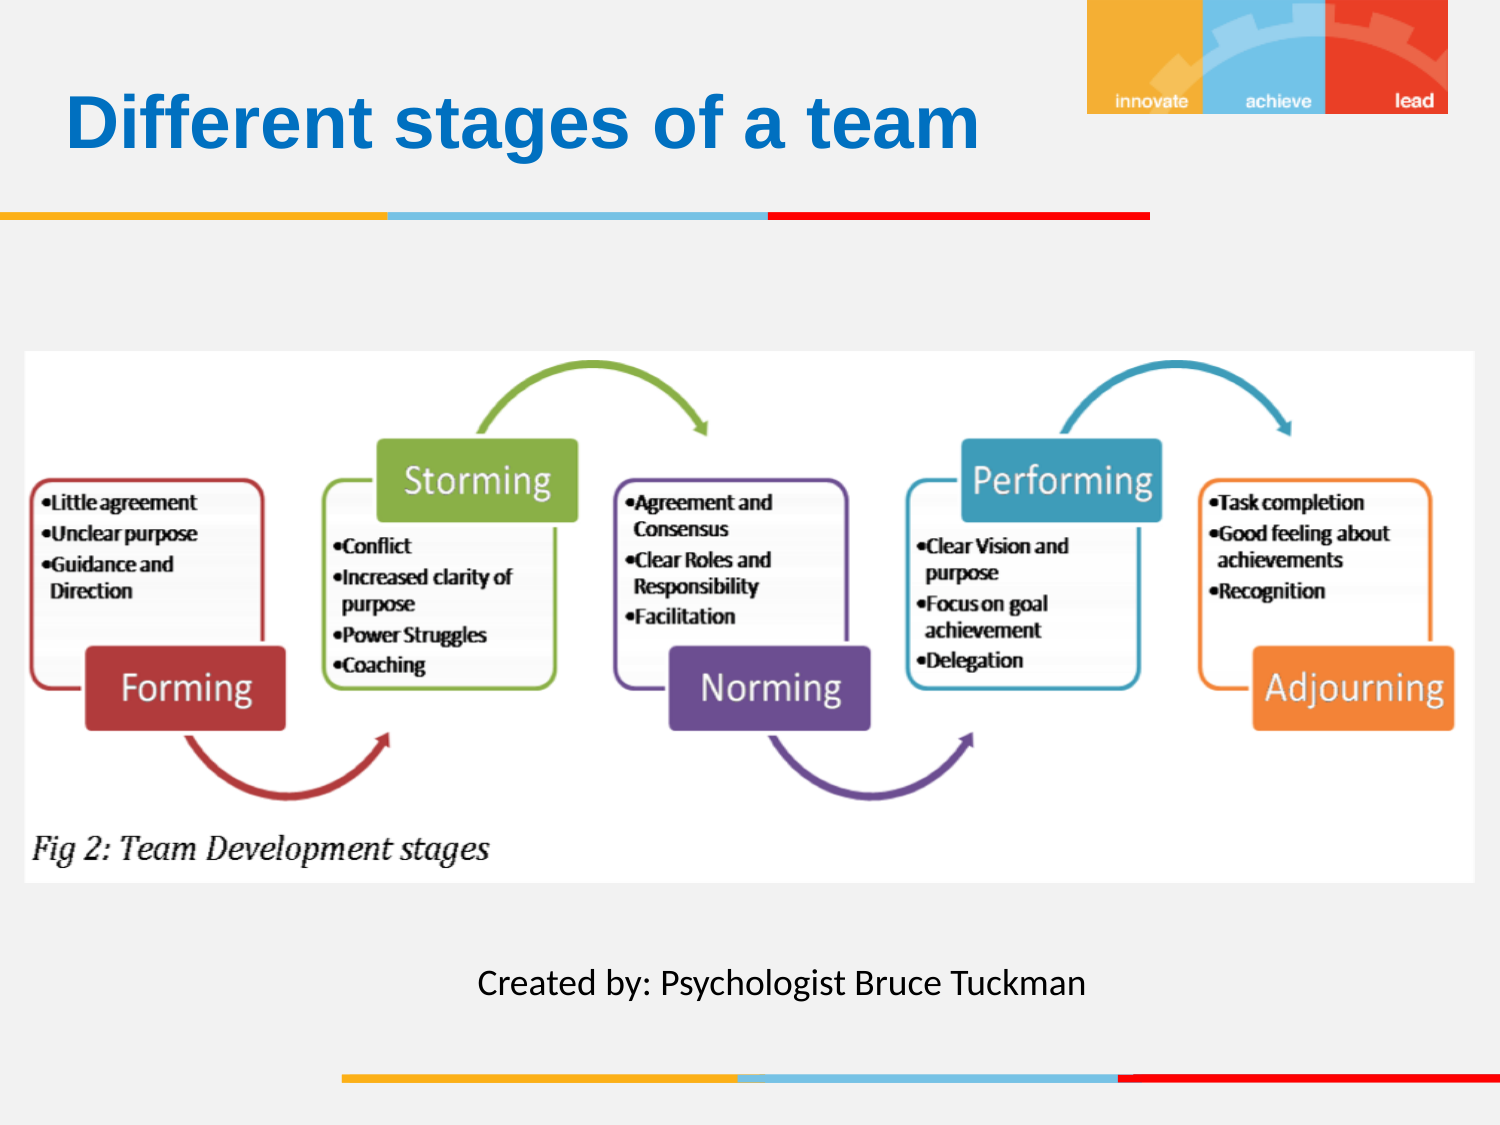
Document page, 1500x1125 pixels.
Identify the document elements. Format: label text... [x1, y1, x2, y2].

list Different stages of a team [50, 24, 1088, 213]
text_box Created by: Psychologist Bruce Tuckman [462, 950, 1128, 1011]
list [24, 349, 1476, 883]
picture [1087, 0, 1448, 114]
